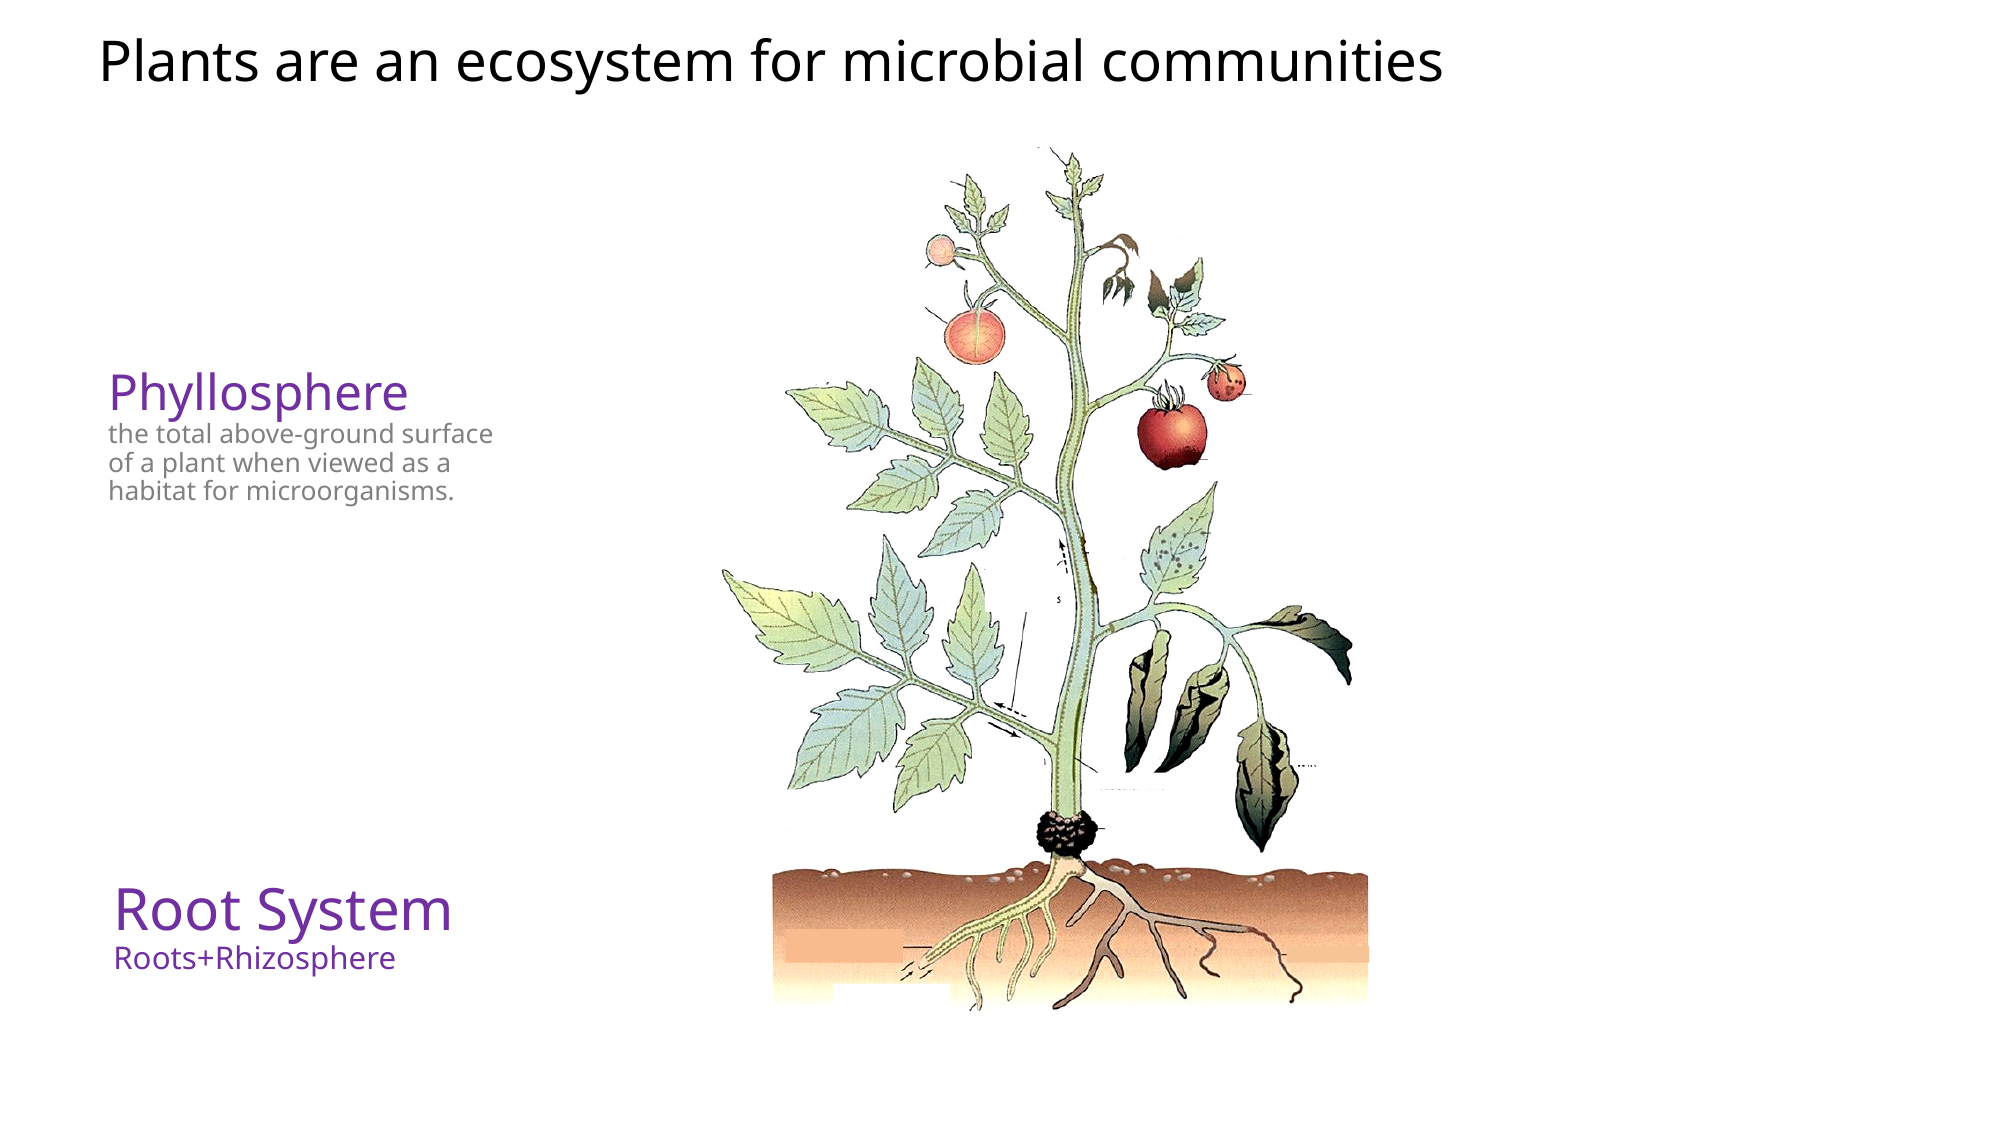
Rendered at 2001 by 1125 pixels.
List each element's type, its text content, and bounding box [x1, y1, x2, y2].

title Plants are an ecosystem for microbial communities [83, 25, 1917, 101]
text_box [685, 117, 1404, 1045]
list Phyllosphere the total above-ground surface of a plant when viewed as a habitat for microorganisms. [93, 359, 512, 523]
text_box Root System Roots+Rhizosphere [98, 872, 663, 1036]
